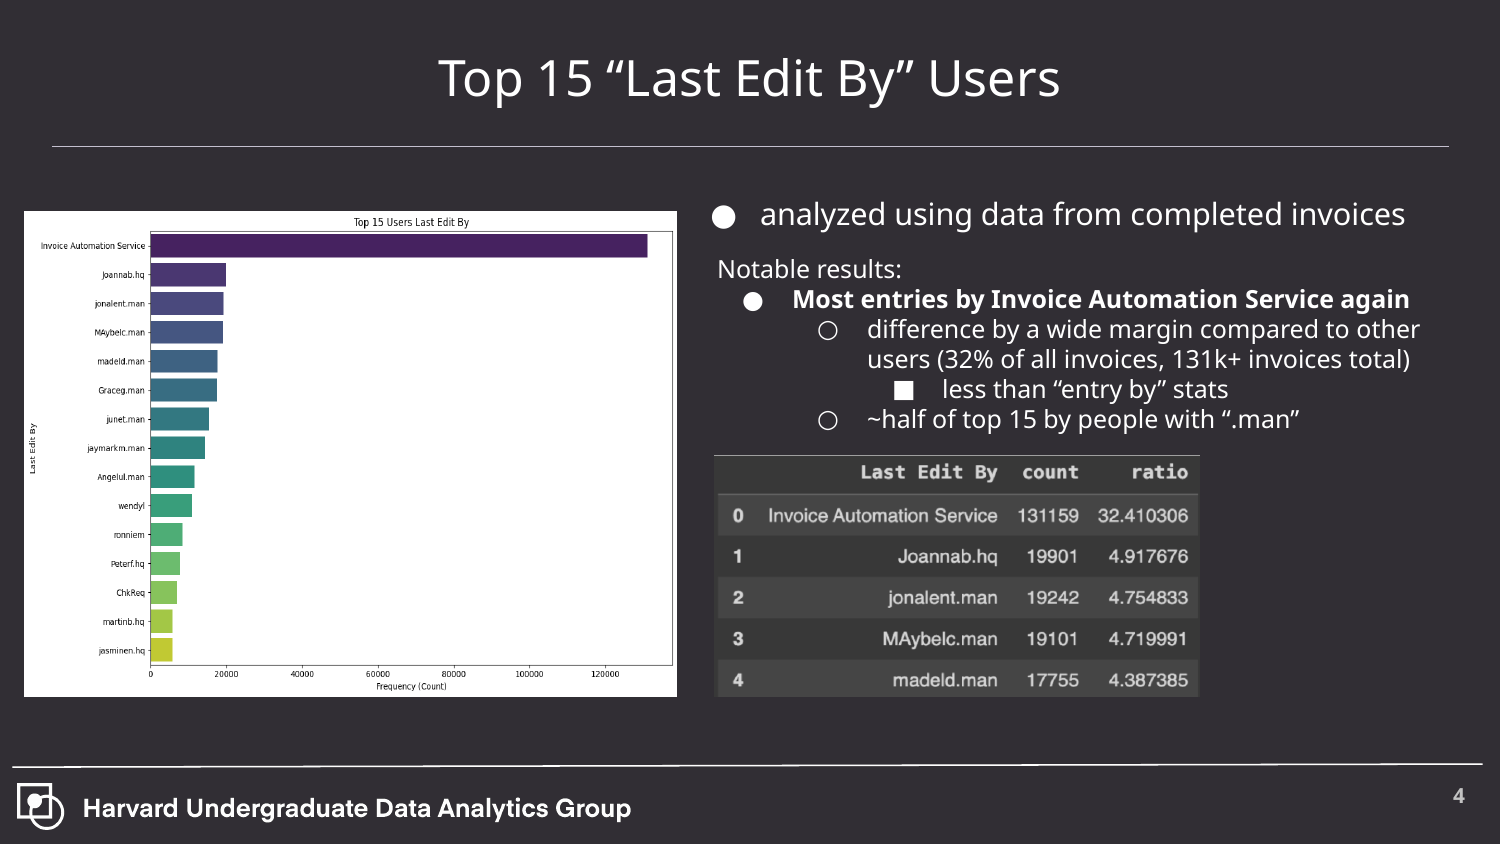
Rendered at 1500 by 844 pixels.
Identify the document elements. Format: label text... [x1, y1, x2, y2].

title analyzed using data from completed invoices [676, 175, 1480, 251]
title Top 15 “Last Edit By” Users [51, 7, 1449, 146]
picture [23, 211, 677, 697]
picture [17, 783, 635, 830]
picture [714, 454, 1200, 697]
slide_number ‹#› [1389, 764, 1480, 830]
title Notable results: Most entries by Invoice Automation Service again difference by a wide margin compared to other users (32% of all invoices, 131k+ invoices total) less than “entry by” stats ~half of top 15 by people with “.man” [702, 238, 1480, 523]
